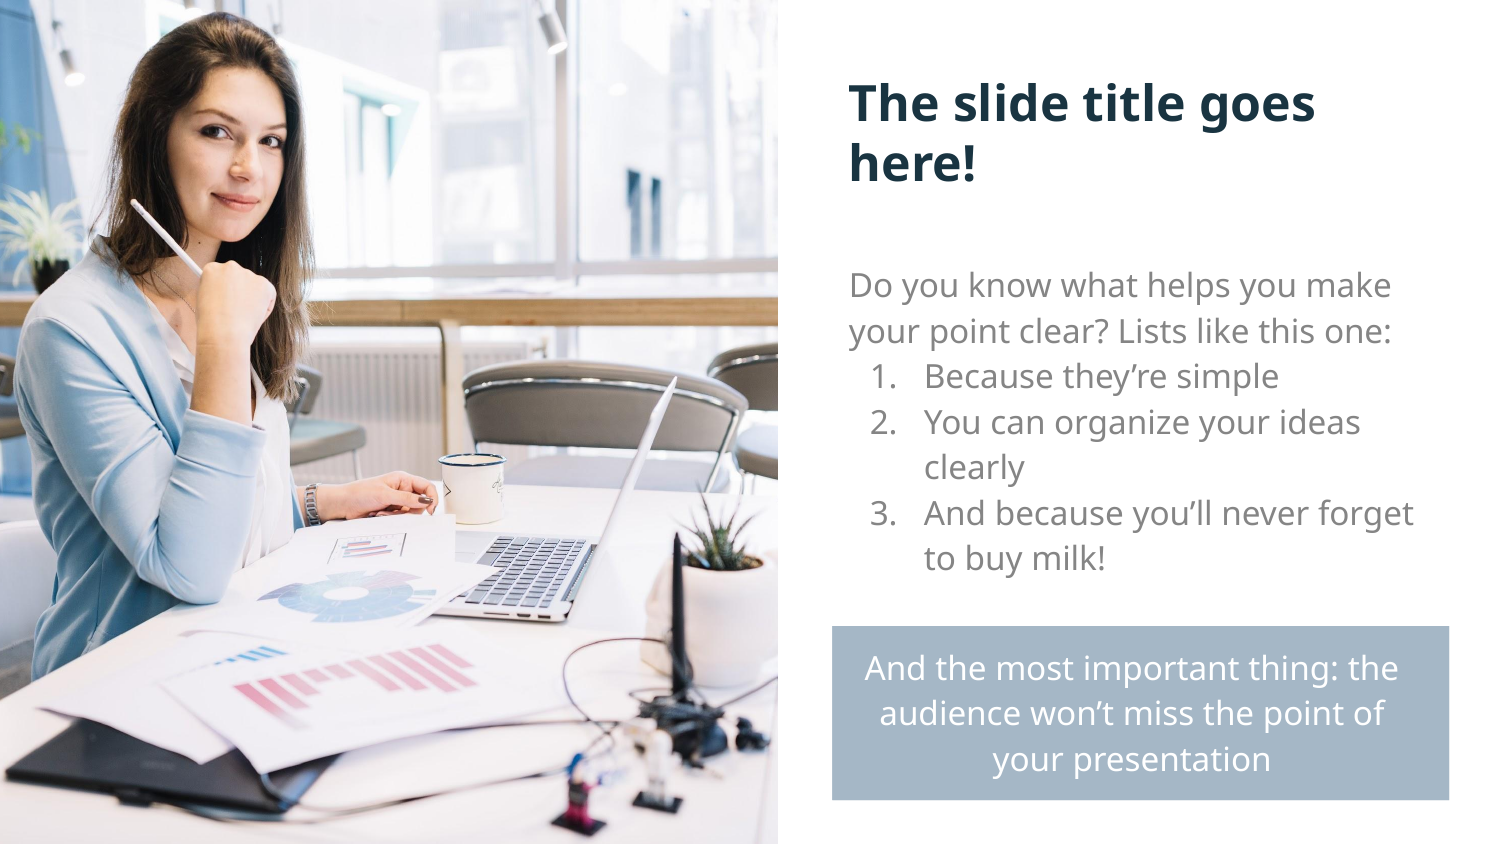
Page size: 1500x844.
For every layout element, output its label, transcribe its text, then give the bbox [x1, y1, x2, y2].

title The slide title goes here! [833, 56, 1431, 205]
picture [0, 0, 779, 844]
text_box [832, 626, 1450, 801]
list And the most important thing: the audience won’t miss the point of your presentation [833, 626, 1431, 775]
list Do you know what helps you make your point clear? Lists like this one: Because they’re simple You can organize your ideas clearly And because you’ll never forget to buy milk! [833, 244, 1431, 393]
